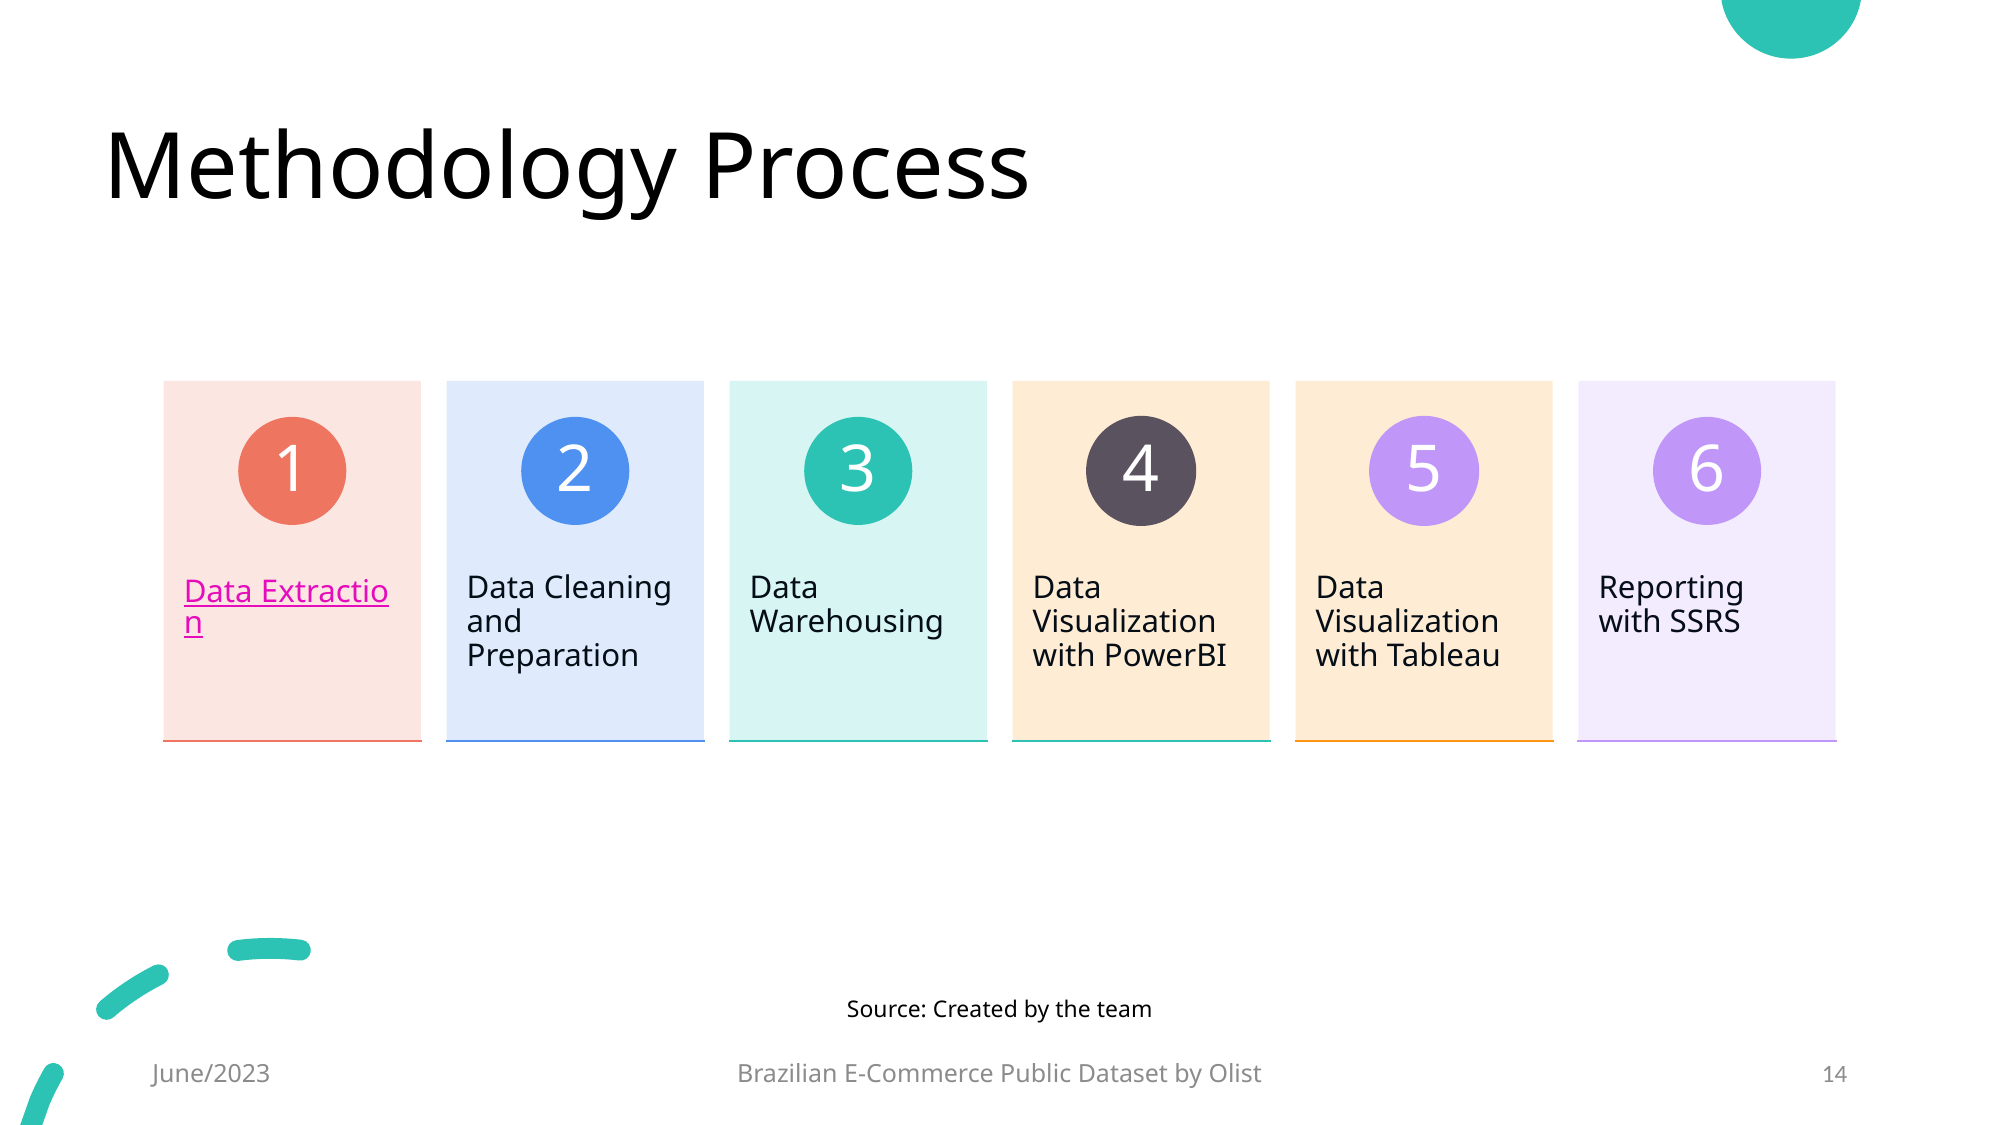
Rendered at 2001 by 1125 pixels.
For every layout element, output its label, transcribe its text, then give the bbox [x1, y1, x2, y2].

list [163, 259, 1836, 863]
footer Brazilian E-Commerce Public Dataset by Olist [662, 1042, 1338, 1103]
slide_number June/2023 [137, 1042, 588, 1103]
slide_number 14 [1412, 1042, 1863, 1103]
title Methodology Process [88, 59, 1814, 278]
text_box Source: Created by the team [439, 986, 1561, 1029]
